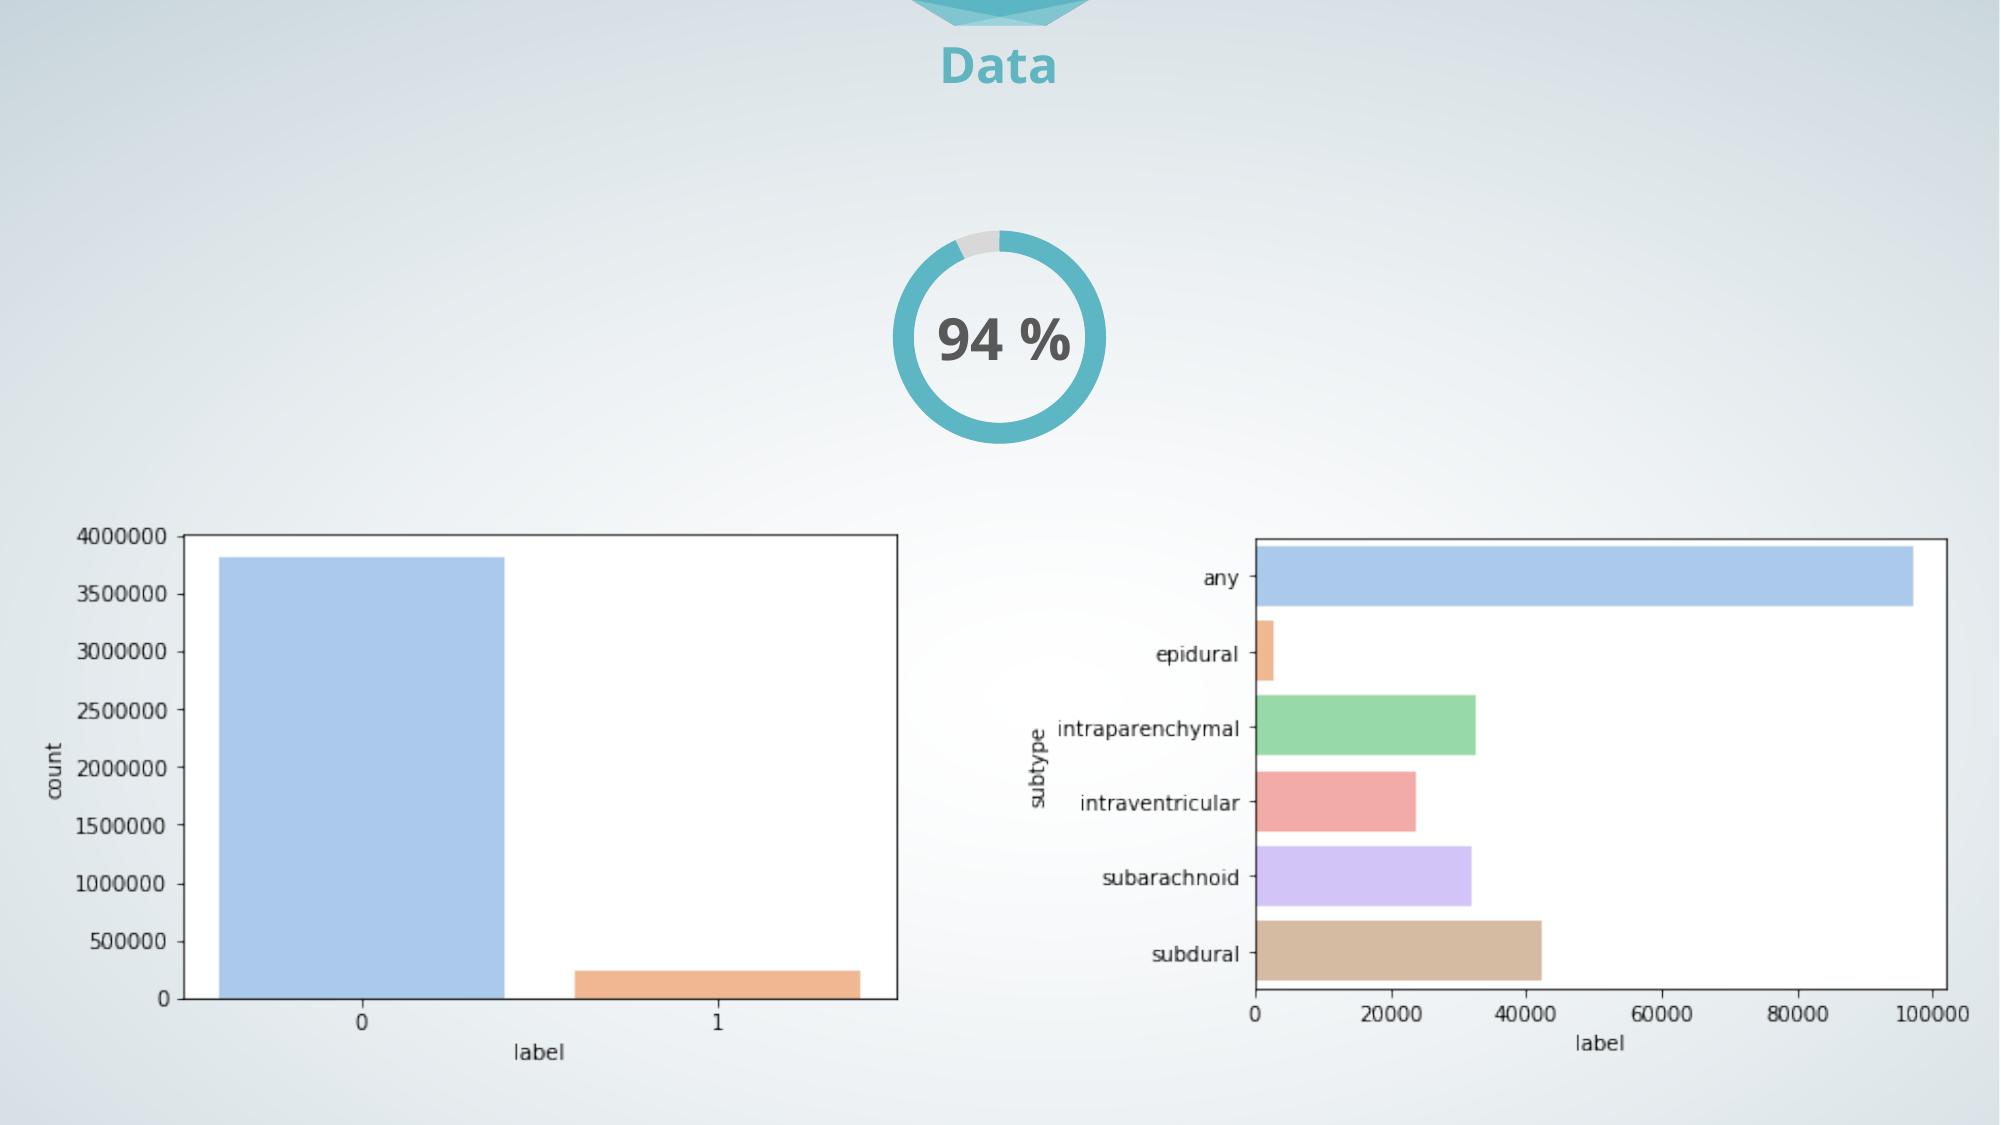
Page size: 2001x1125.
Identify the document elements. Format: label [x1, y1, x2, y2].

picture [0, 0, 2000, 1125]
text_box [903, 240, 1096, 434]
